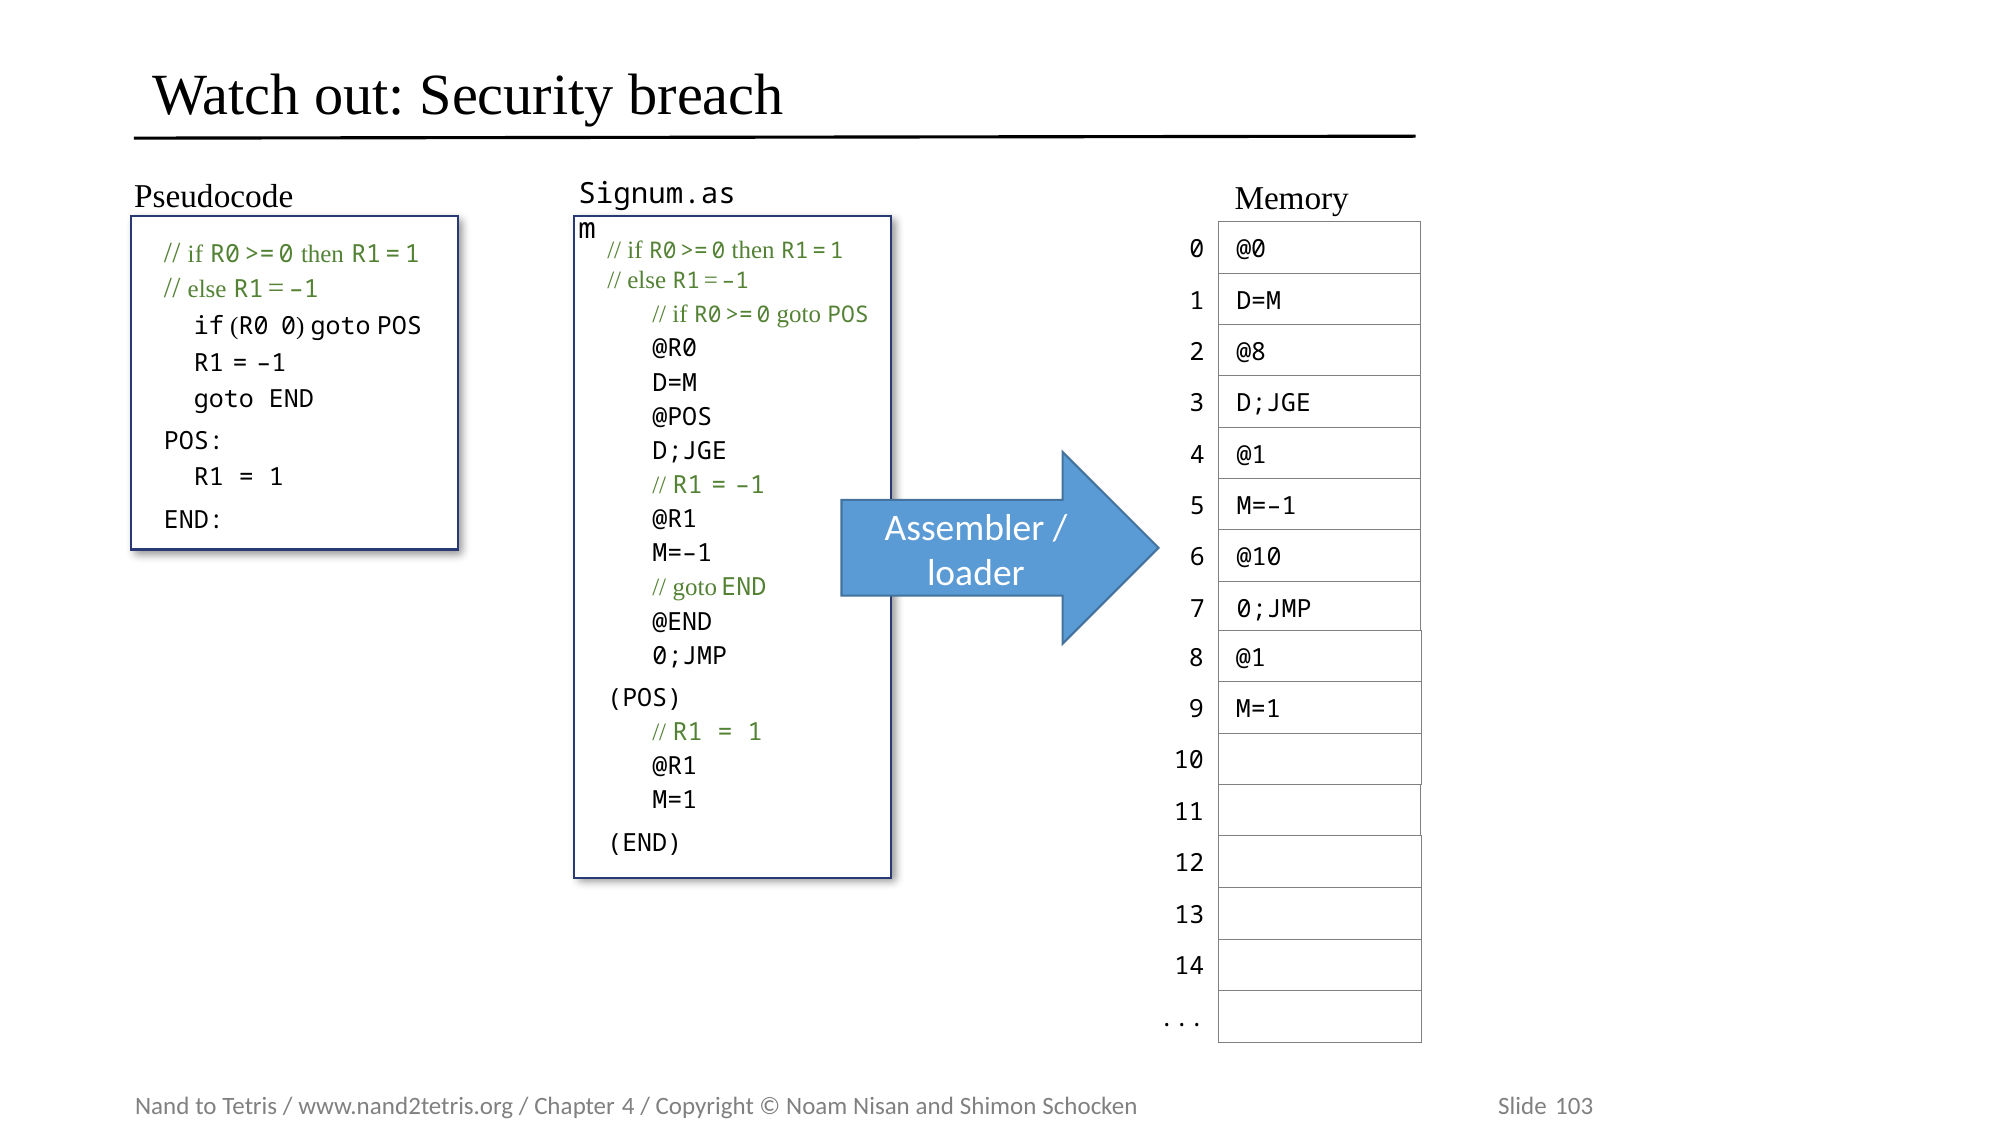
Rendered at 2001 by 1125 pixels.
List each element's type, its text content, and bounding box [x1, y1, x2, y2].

title Watch out: Security breach [137, 48, 1417, 144]
text_box // if R0 >= 0 then R1 = 1 // else R1 = –1 // if R0 >= 0 goto POS @R0 D=M @POS D;JGE // R1 = –1 @R1 M=–1 // goto END @END 0;JMP (POS) // R1 = 1 @R1 M=1 (END) [574, 215, 841, 878]
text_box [119, 167, 766, 550]
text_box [841, 168, 1422, 1043]
